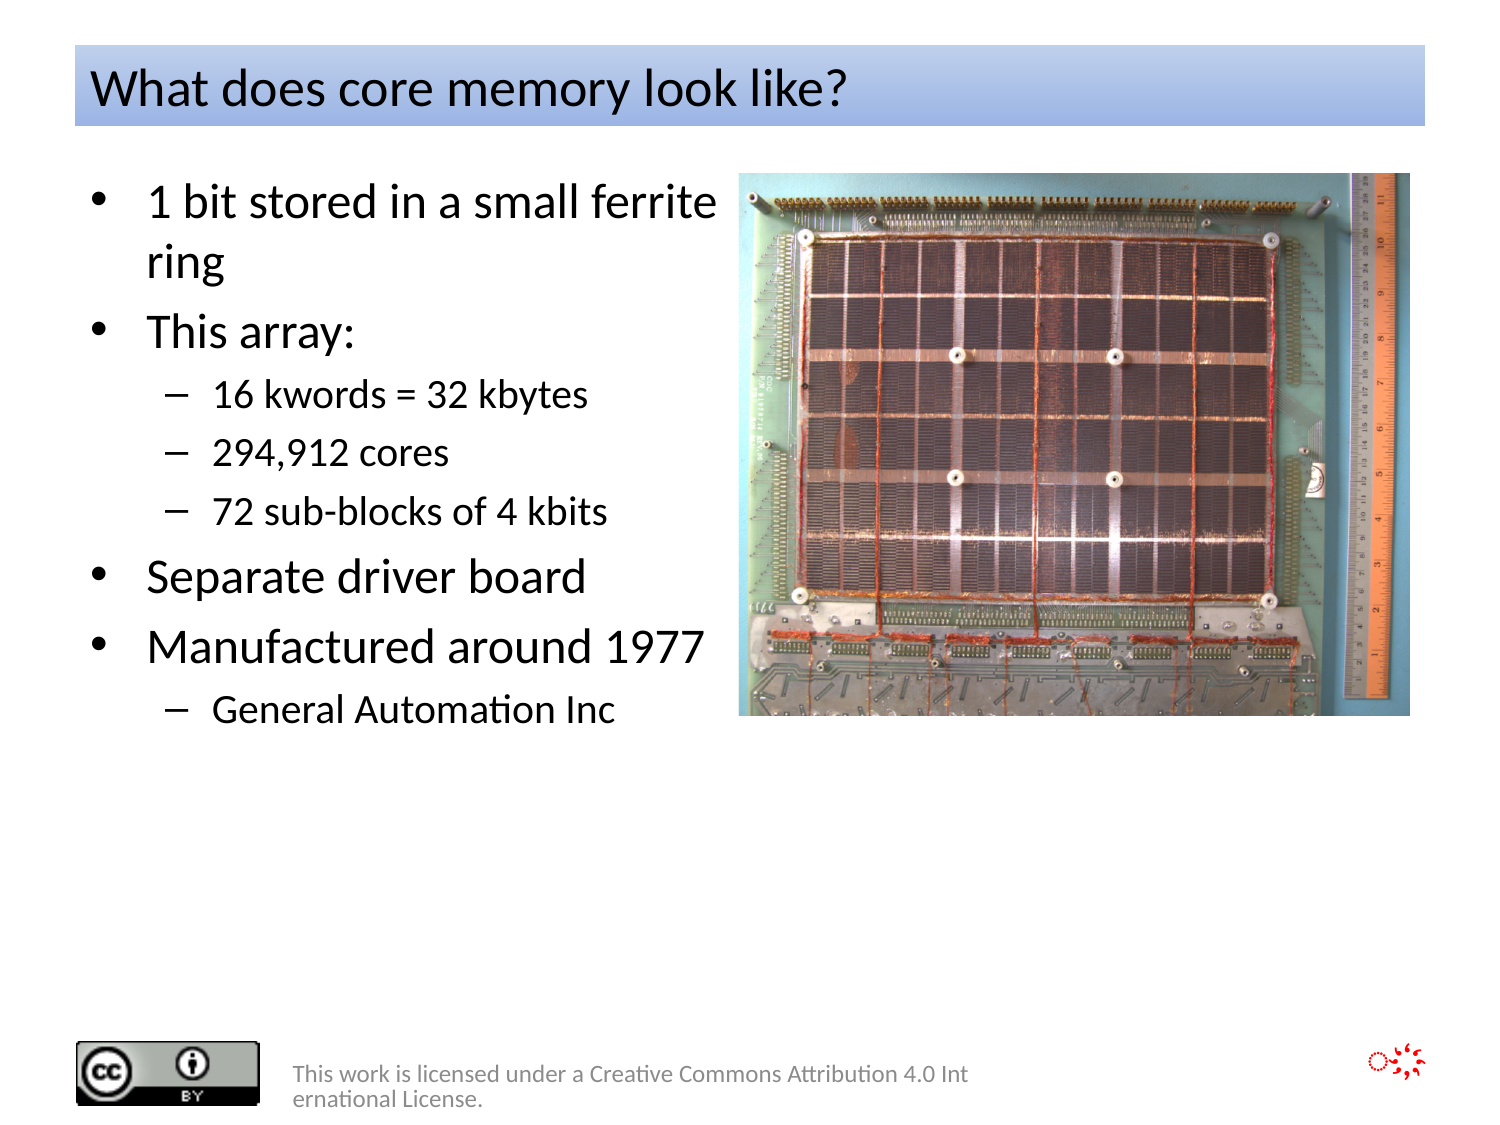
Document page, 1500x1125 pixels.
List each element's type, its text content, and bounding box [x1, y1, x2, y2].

title What does core memory look like? [75, 45, 1425, 126]
picture [739, 108, 1410, 781]
footer This work is licensed under a Creative Commons Attribution 4.0 International License. [277, 1042, 988, 1103]
list 1 bit stored in a small ferrite ring This array: 16 kwords = 32 kbytes 294,912 cores 72 sub-blocks of 4 kbits Separate driver board Manufactured around 1977 General Automation Inc [75, 160, 1425, 1005]
picture [76, 1041, 260, 1106]
text_box ҉ [1352, 1028, 1412, 1088]
